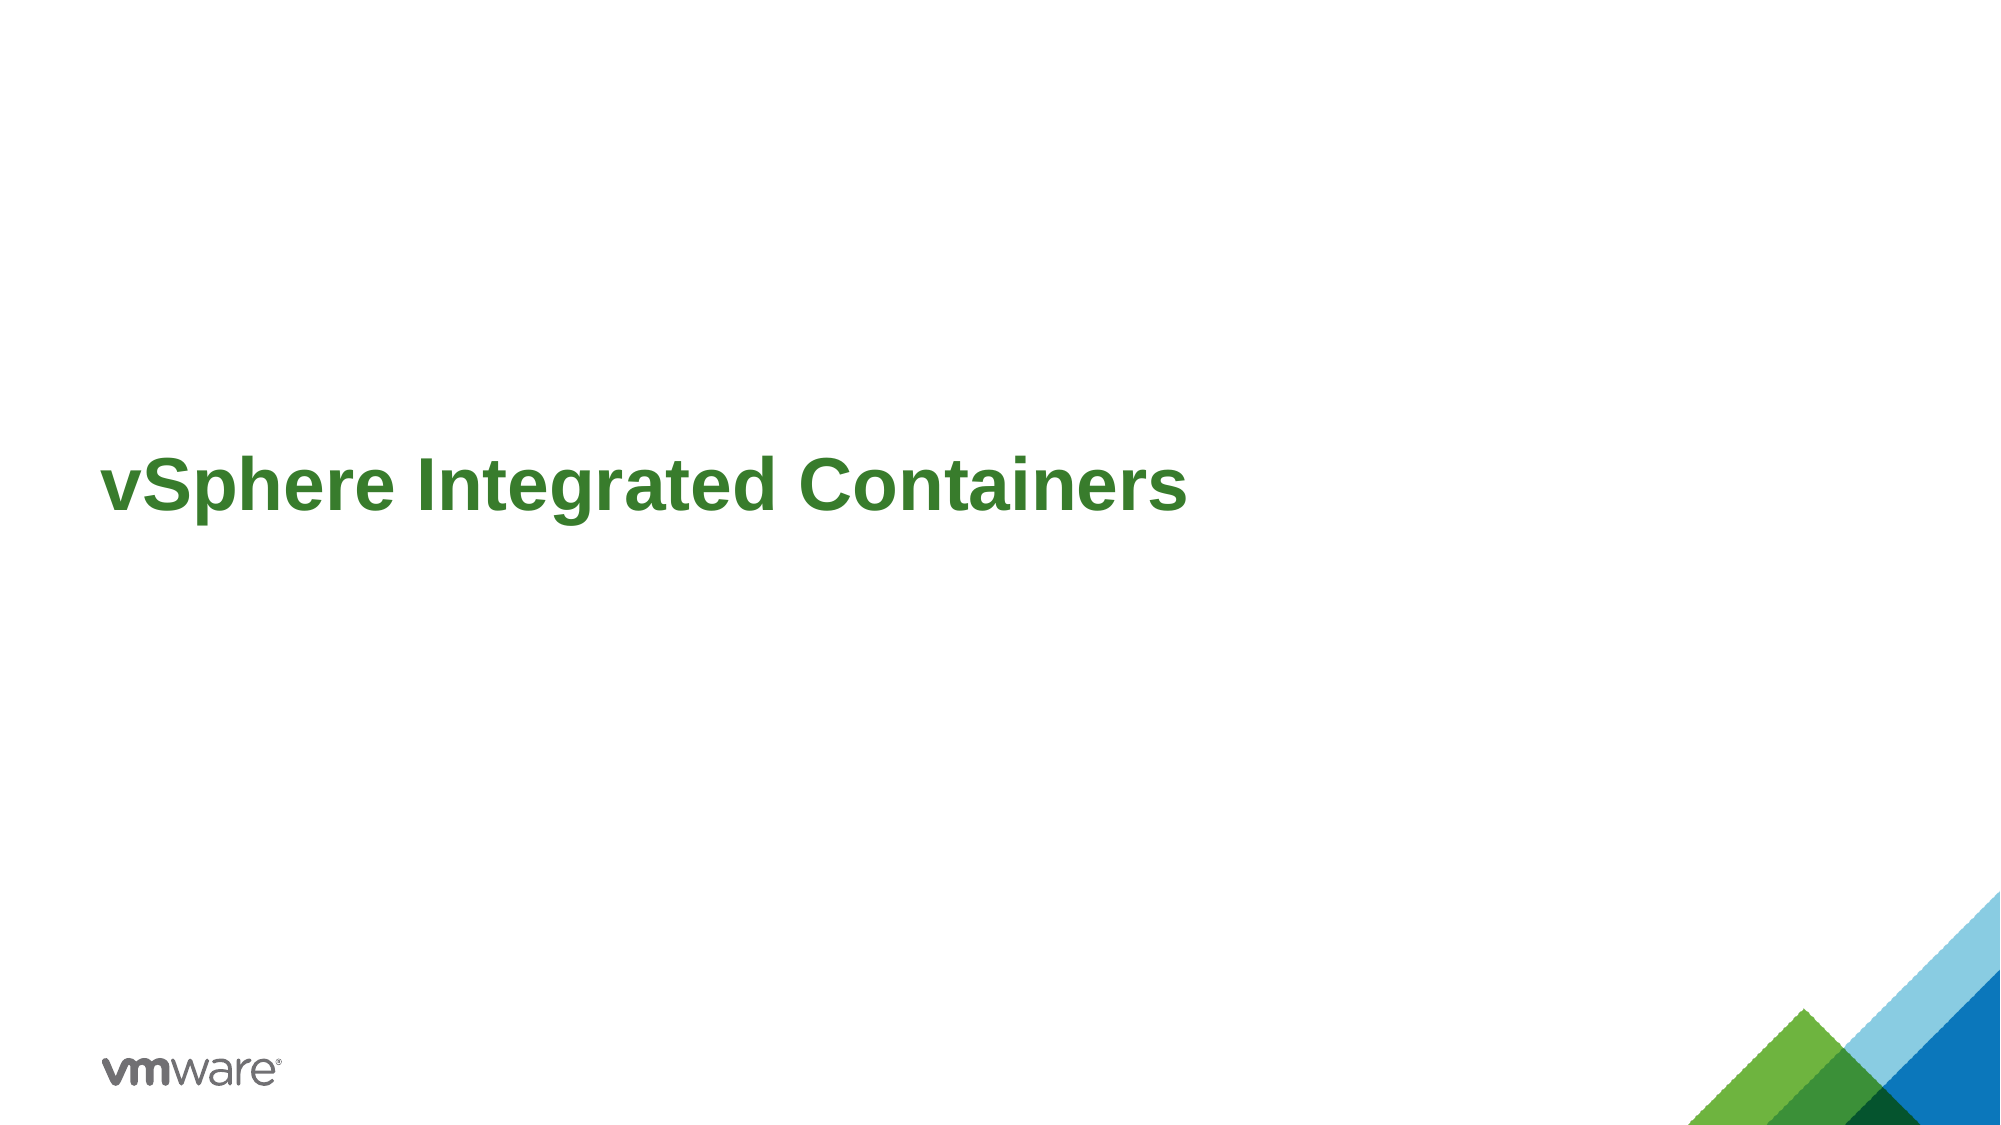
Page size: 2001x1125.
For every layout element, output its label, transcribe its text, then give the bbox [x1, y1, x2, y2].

picture [1675, 887, 2000, 1125]
title vSphere Integrated Containers [98, 335, 1195, 525]
